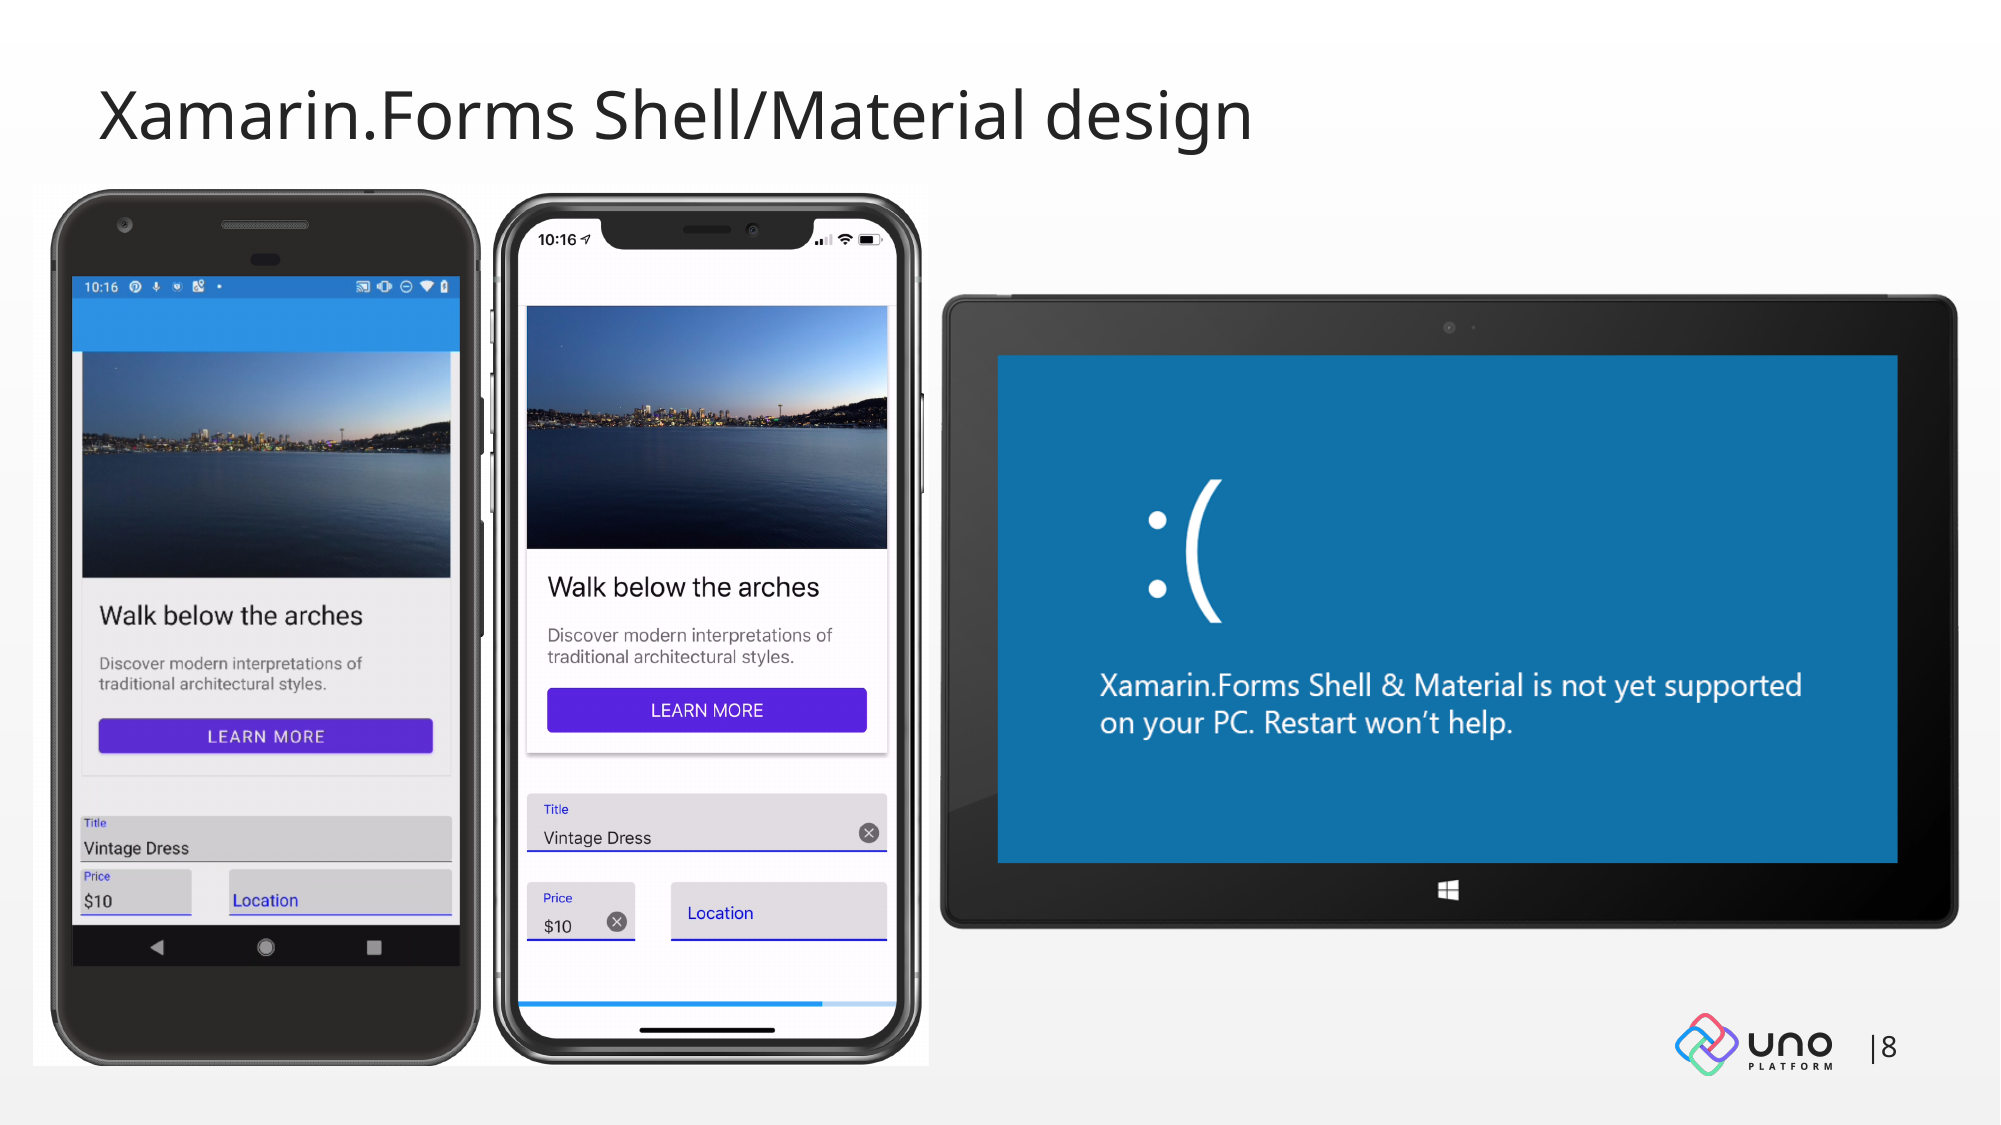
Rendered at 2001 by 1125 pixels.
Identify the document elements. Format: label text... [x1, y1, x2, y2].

picture [928, 282, 1971, 941]
title Xamarin.Forms Shell/Material design [99, 73, 1500, 154]
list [33, 184, 930, 1066]
slide_number |8 [1831, 1030, 1898, 1066]
picture [1675, 1013, 1832, 1076]
